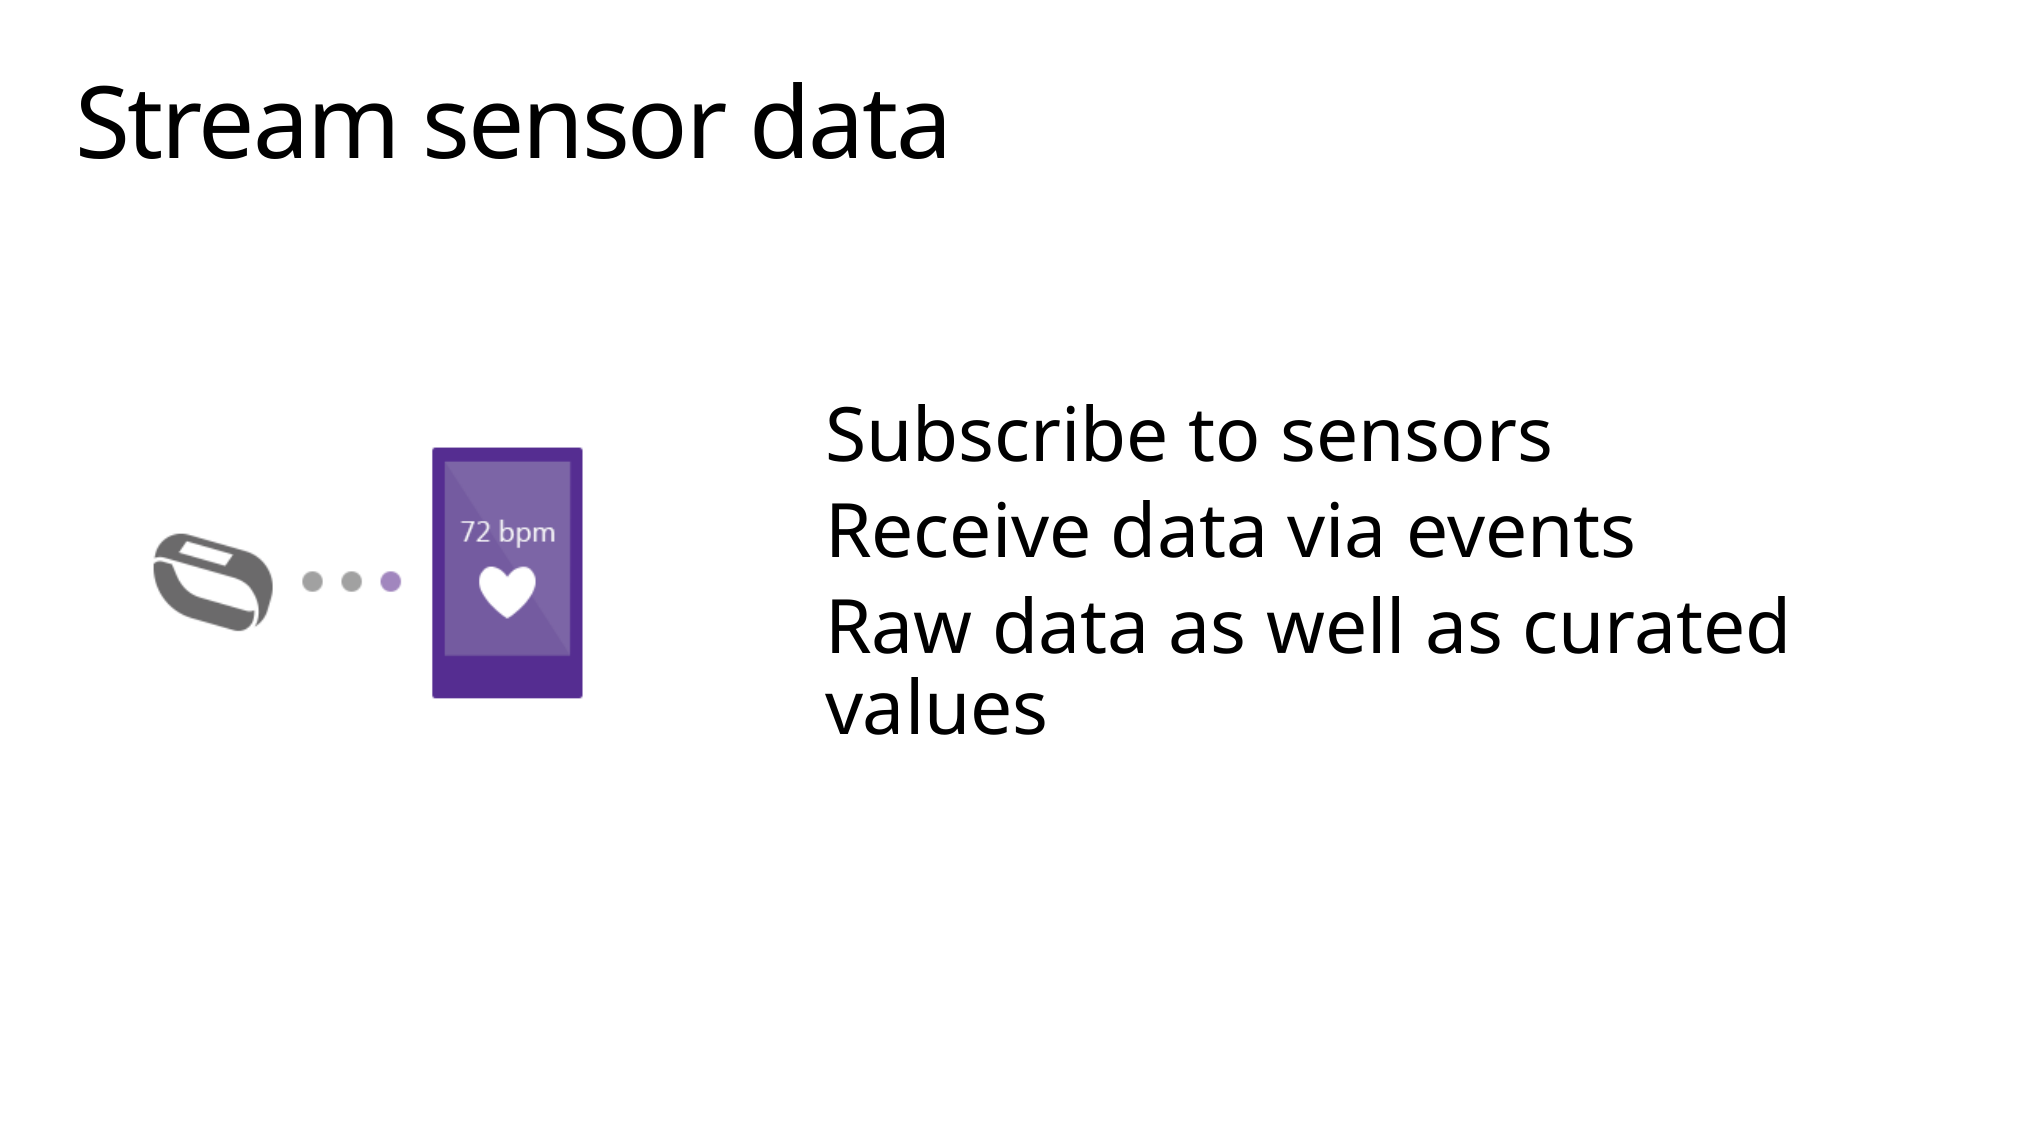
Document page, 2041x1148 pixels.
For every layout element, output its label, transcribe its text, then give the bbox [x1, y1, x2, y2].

list Subscribe to sensors Receive data via events Raw data as well as curated values [795, 498, 1996, 649]
title Stream sensor data [45, 48, 1996, 199]
picture [107, 414, 636, 733]
